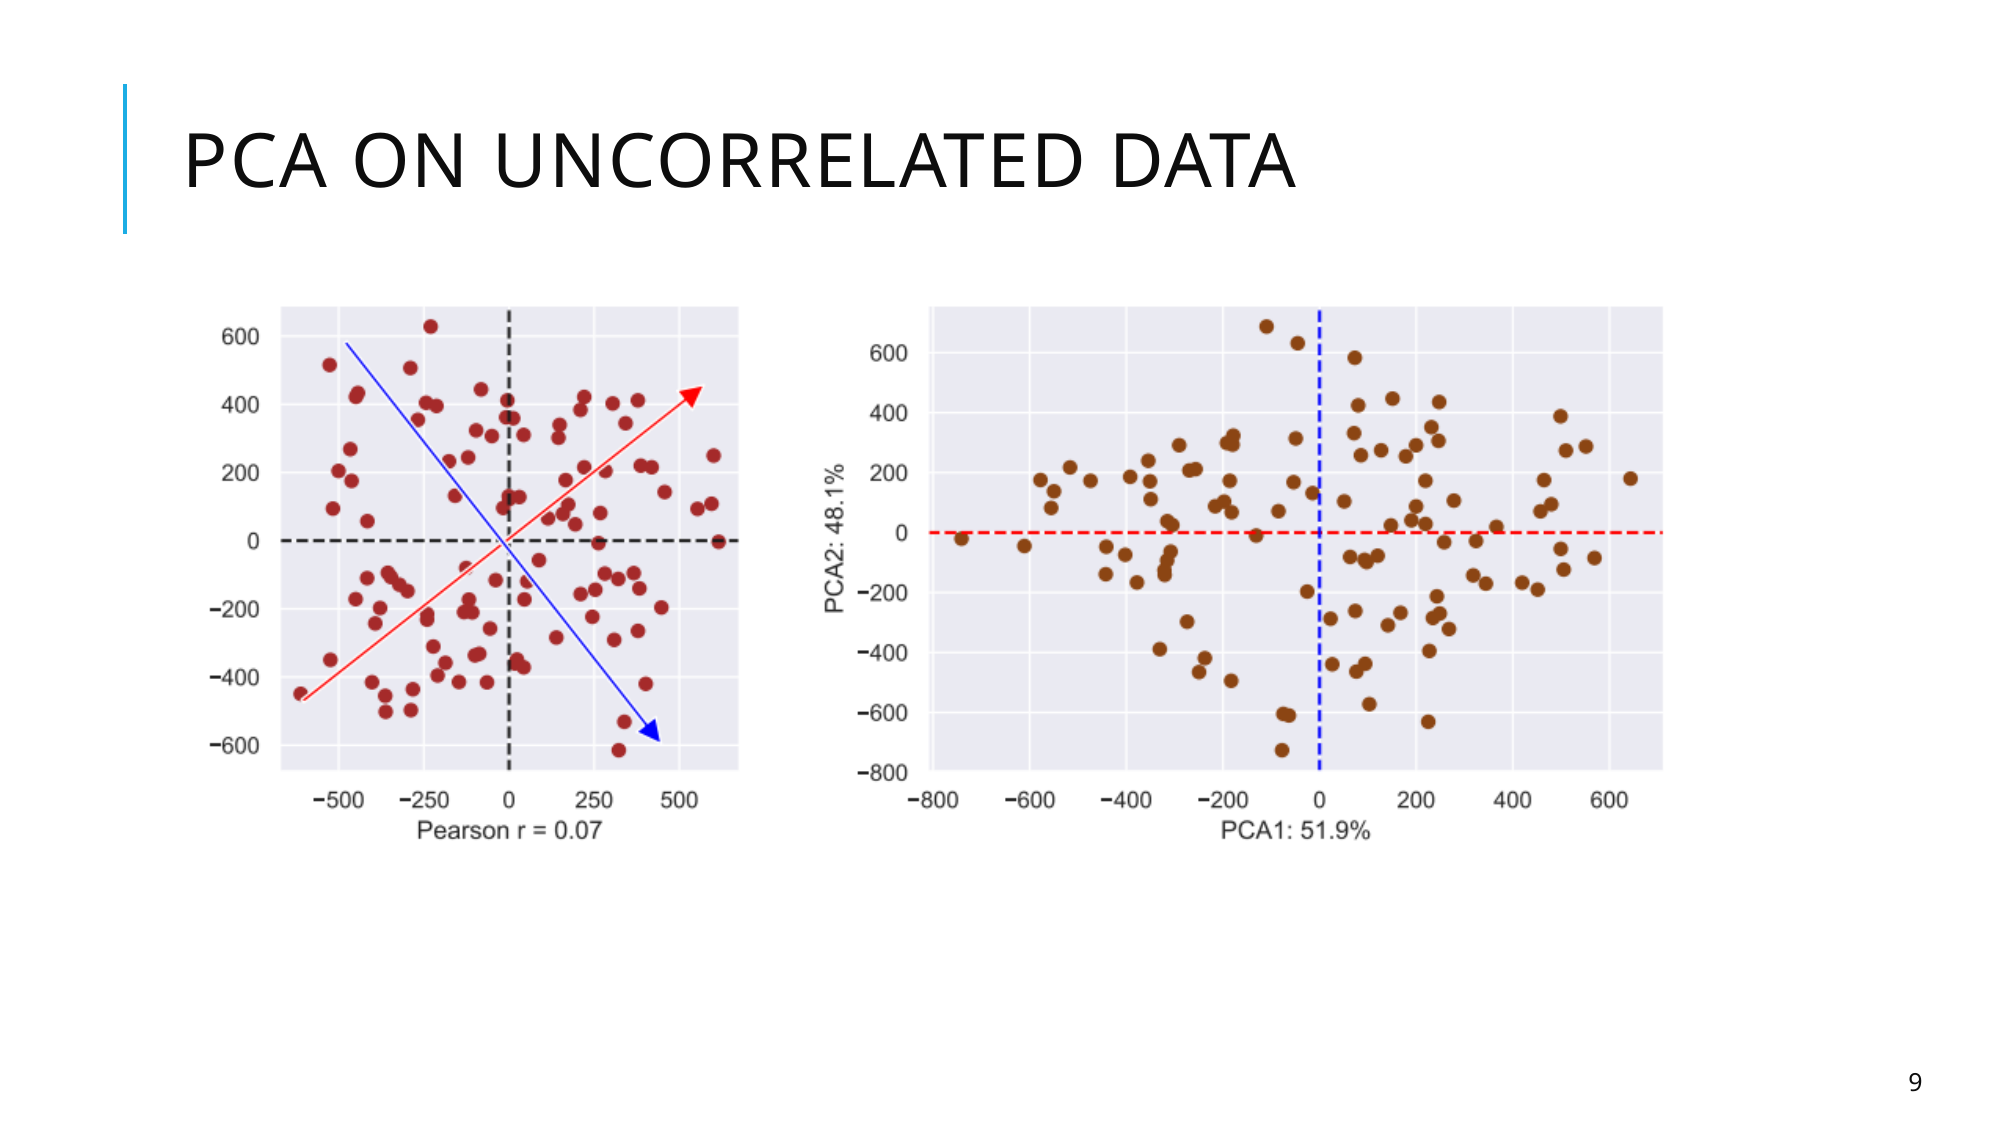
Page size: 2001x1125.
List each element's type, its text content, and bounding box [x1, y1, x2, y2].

slide_number 9 [1777, 1061, 1938, 1107]
title PCA on uncorrelated data [168, 66, 1832, 267]
picture [167, 265, 1669, 867]
